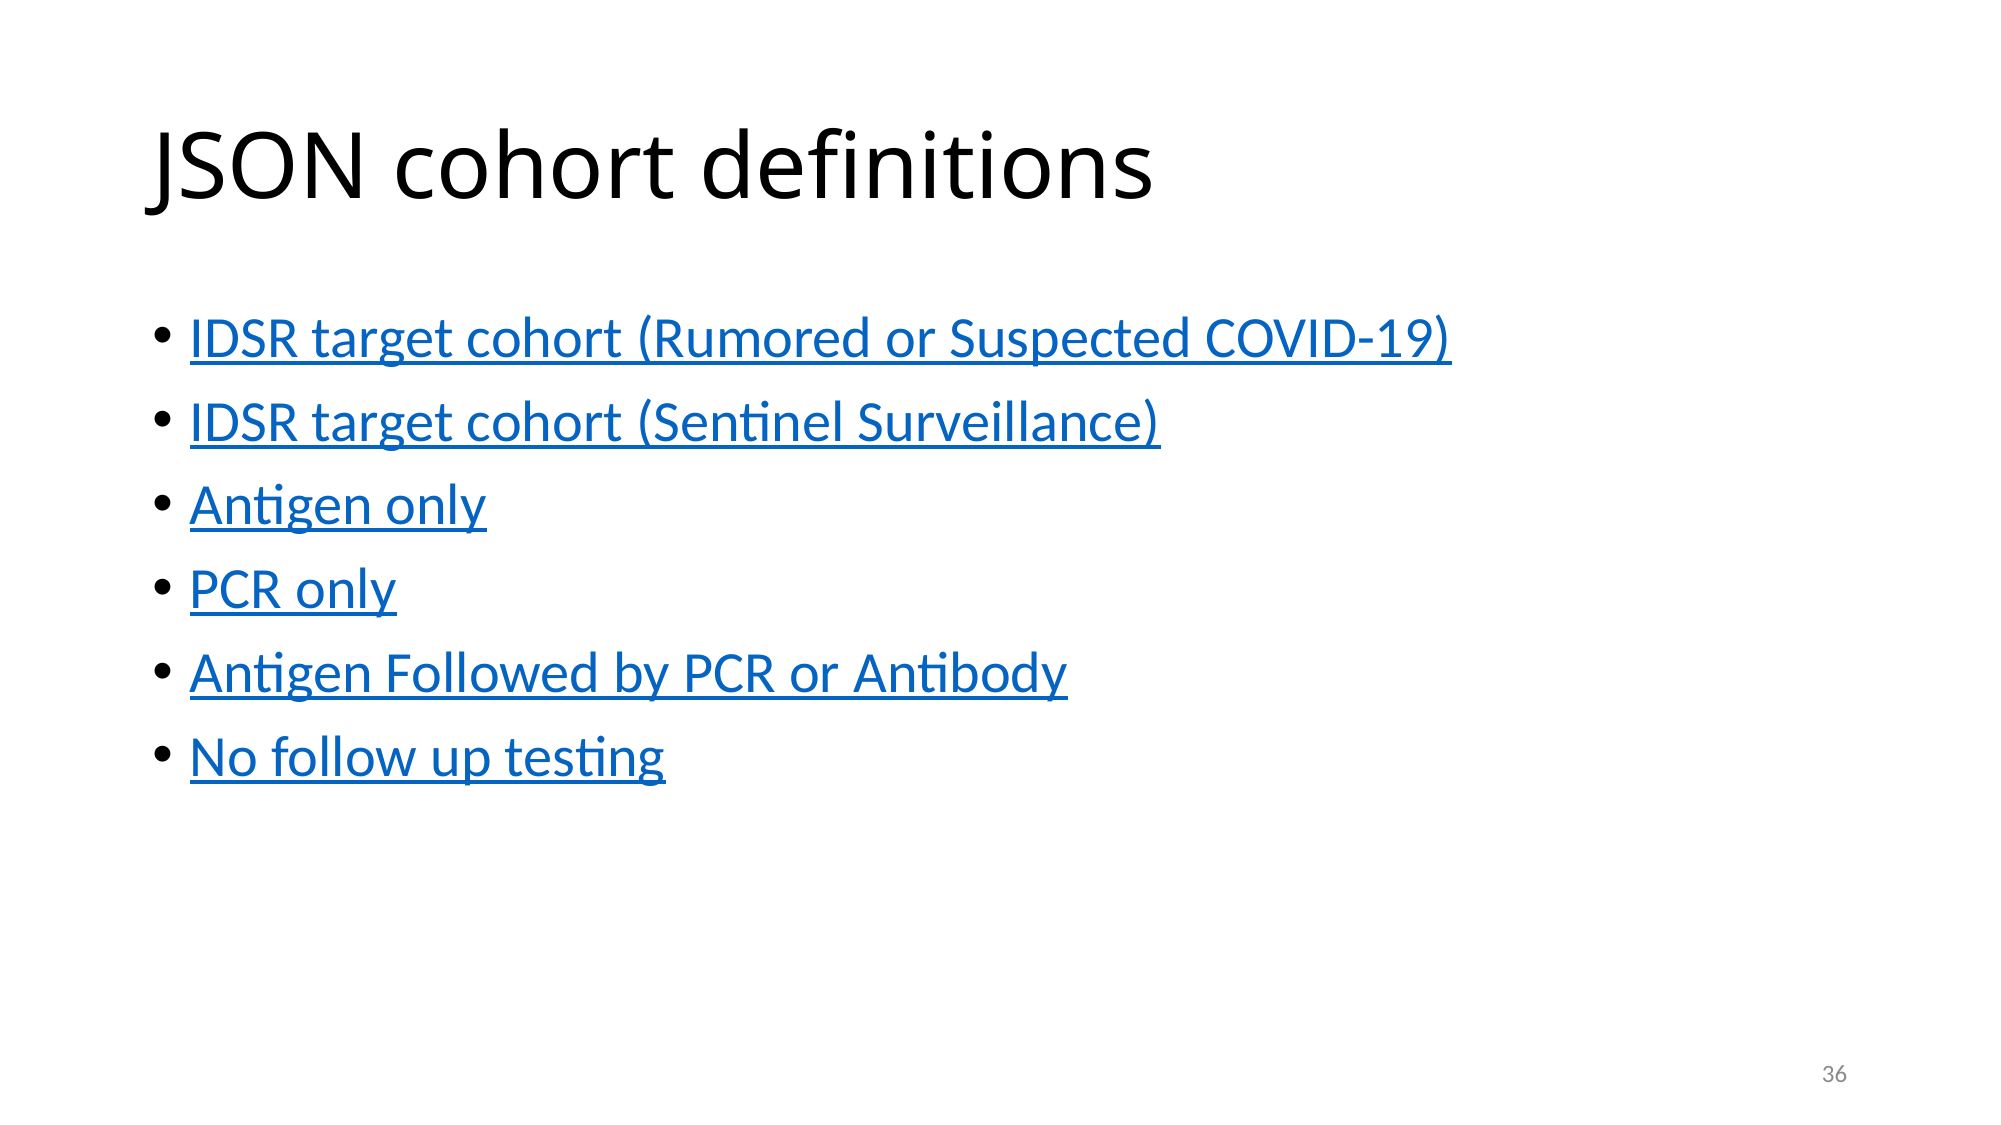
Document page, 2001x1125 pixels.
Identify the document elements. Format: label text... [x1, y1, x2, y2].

list IDSR target cohort (Rumored or Suspected COVID-19) IDSR target cohort (Sentinel Surveillance) Antigen only PCR only Antigen Followed by PCR or Antibody No follow up testing [137, 299, 1863, 1014]
title JSON cohort definitions [137, 59, 1863, 278]
slide_number 35 [1412, 1042, 1863, 1103]
